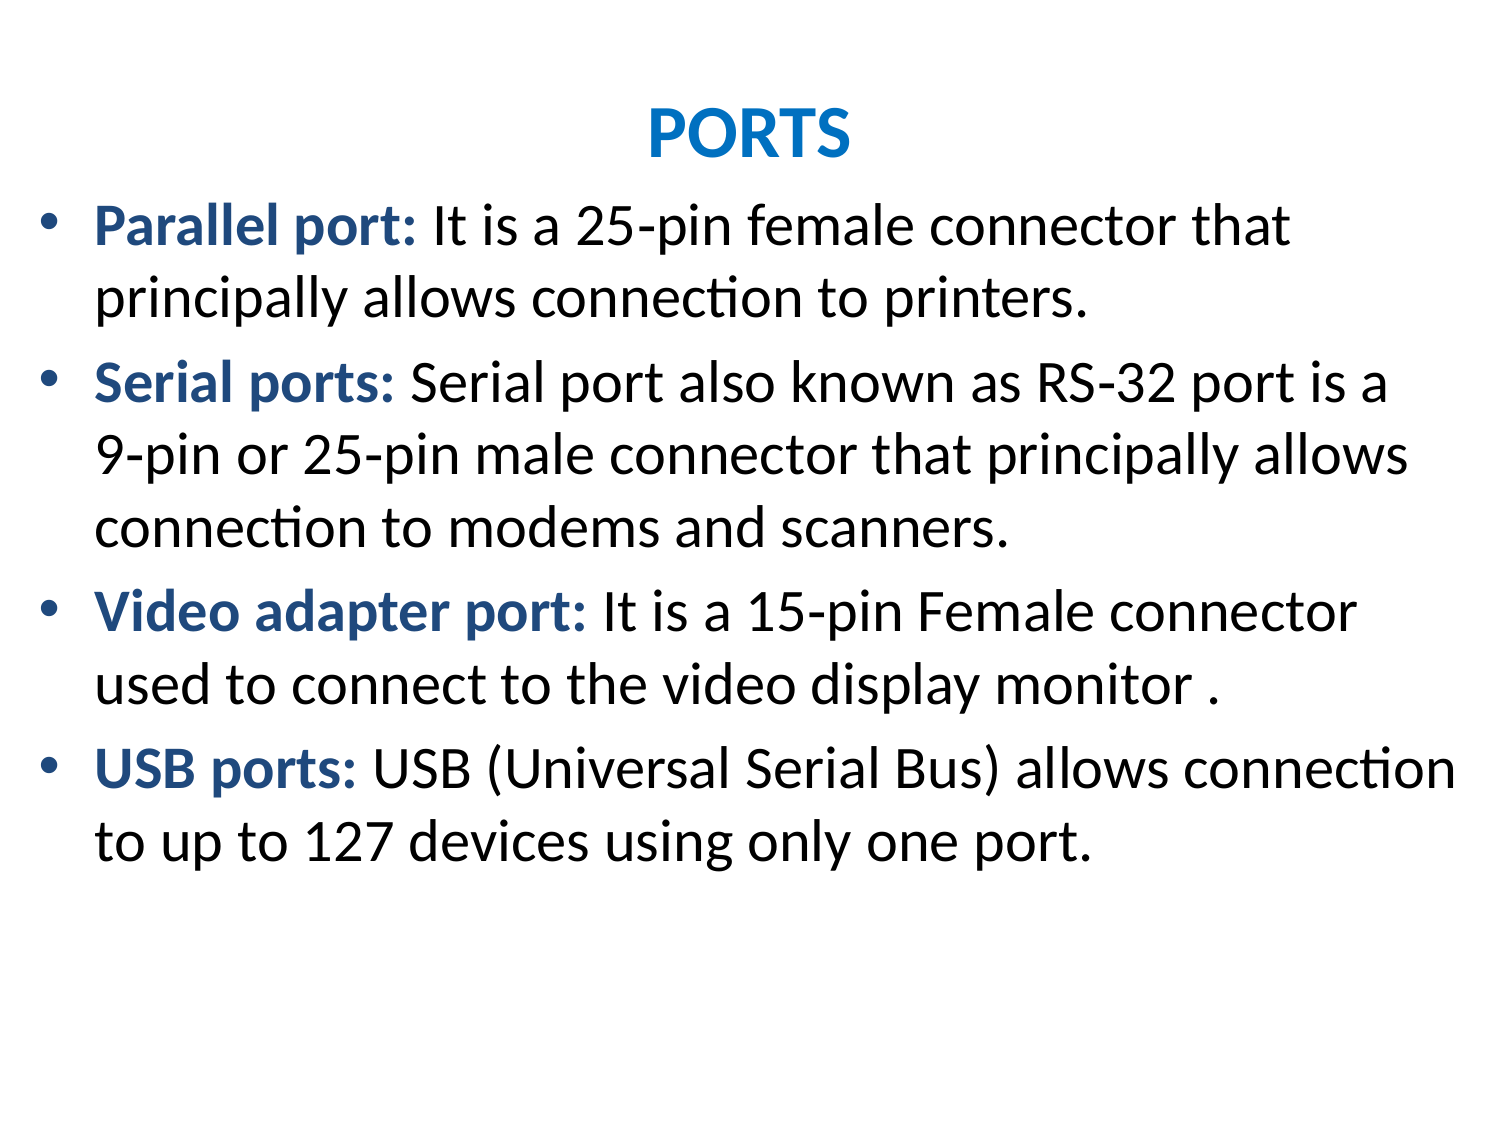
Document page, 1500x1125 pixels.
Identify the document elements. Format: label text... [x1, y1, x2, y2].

list PORTS Parallel port: It is a 25‑pin female connector that principally allows connection to printers. Serial ports: Serial port also known as RS‑32 port is a 9‑pin or 25‑pin male connector that principally allows connection to modems and scanners. Video adapter port: It is a 15‑pin Female connector used to connect to the video display monitor . USB ports: USB (Universal Serial Bus) allows connection to up to 127 devices using only one port. [23, 75, 1477, 1025]
